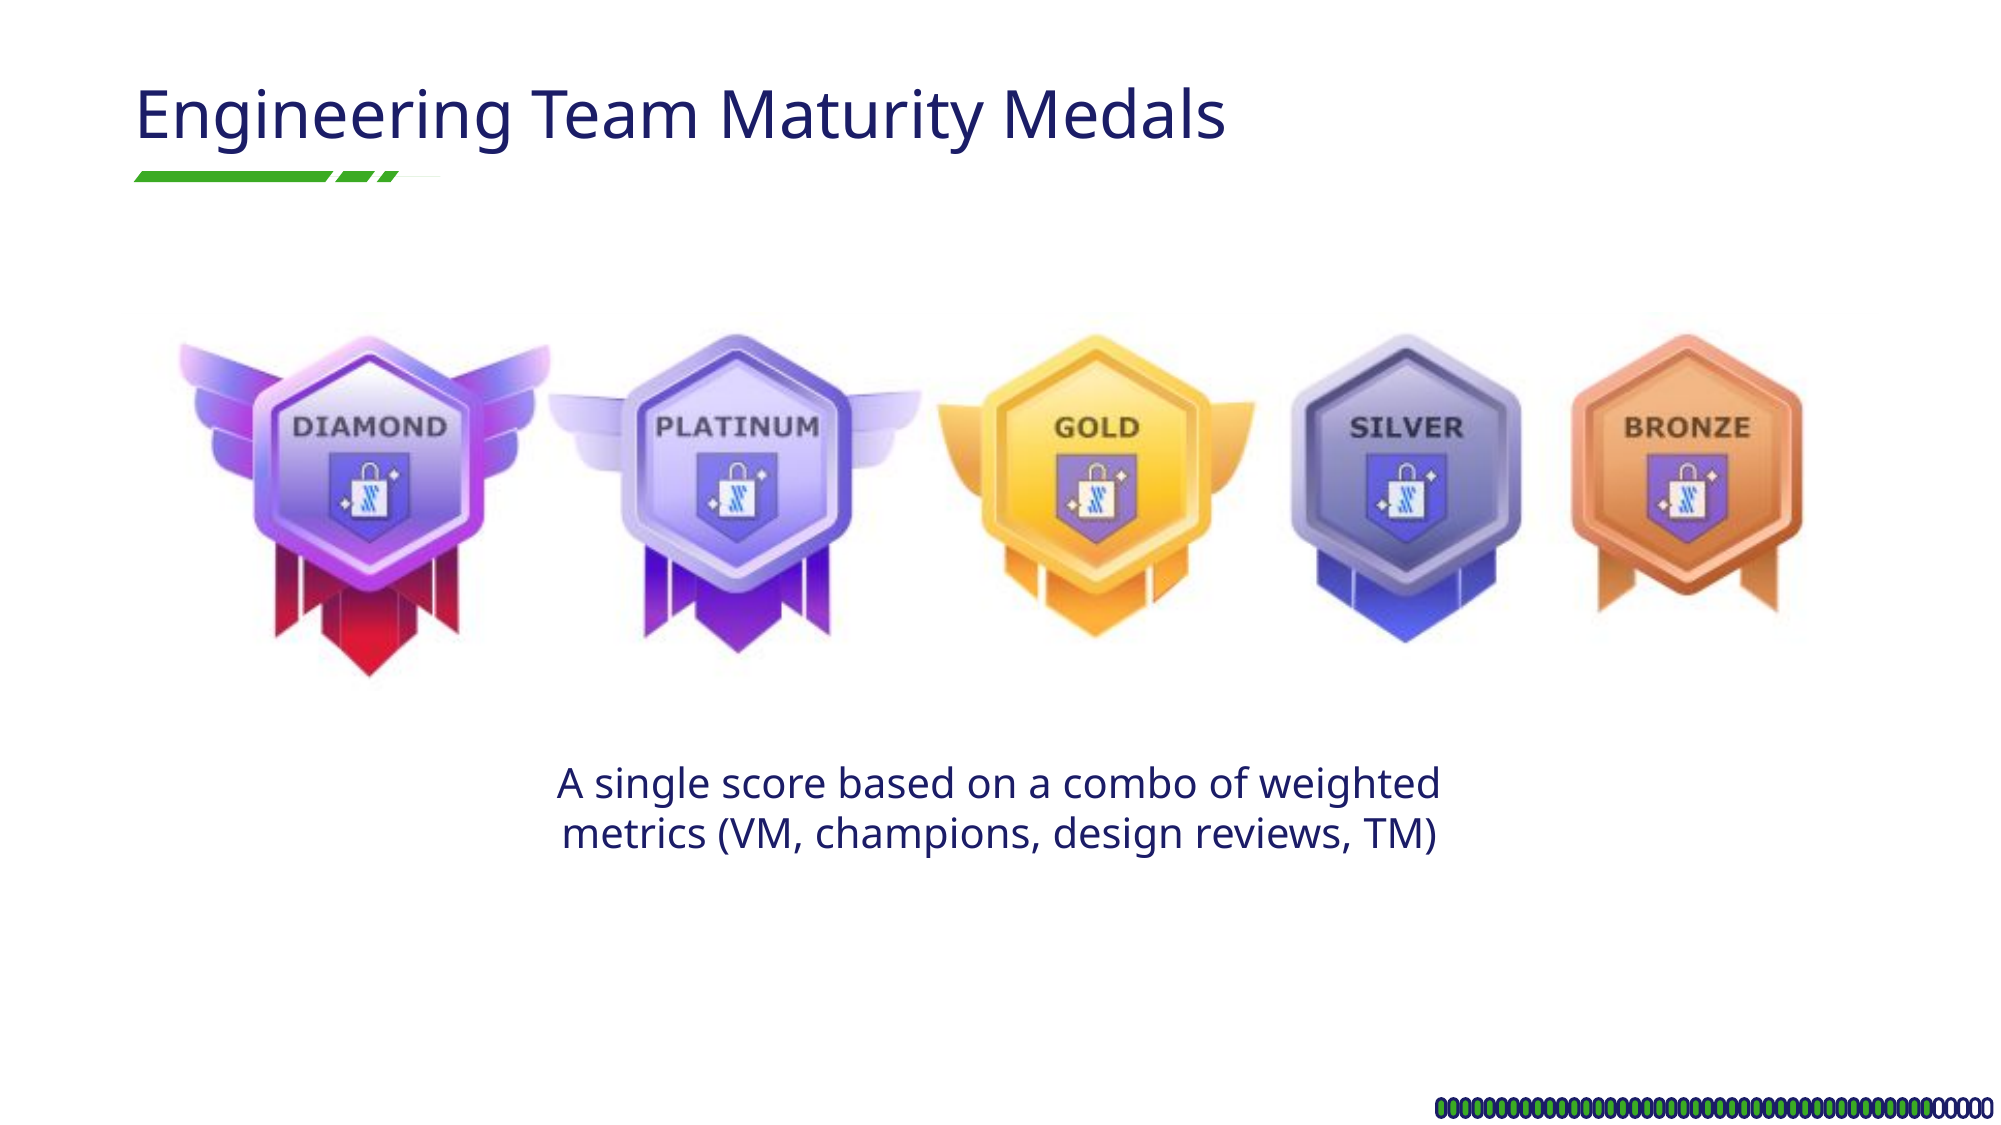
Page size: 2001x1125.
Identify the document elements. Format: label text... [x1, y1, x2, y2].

text_box [1654, 1098, 1664, 1118]
text_box [1970, 1098, 1980, 1118]
text_box [1824, 1098, 1835, 1118]
picture [121, 312, 1879, 691]
text_box [1667, 1098, 1677, 1118]
text_box Engineering Team Maturity Medals [119, 64, 1667, 160]
text_box [1764, 1098, 1774, 1118]
text_box [1569, 1098, 1579, 1118]
text_box [1861, 1098, 1871, 1118]
text_box [1461, 1098, 1471, 1118]
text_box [131, 169, 442, 183]
text_box [1533, 1098, 1543, 1118]
text_box [1448, 1098, 1458, 1118]
text_box [1691, 1098, 1701, 1118]
text_box [1946, 1098, 1956, 1118]
text_box [1934, 1098, 1944, 1118]
text_box [1752, 1098, 1762, 1118]
text_box [1581, 1098, 1591, 1118]
text_box [1679, 1098, 1689, 1118]
text_box [1618, 1098, 1628, 1118]
text_box [1473, 1098, 1483, 1118]
text_box [1606, 1098, 1616, 1118]
text_box [1776, 1098, 1786, 1118]
text_box [1849, 1098, 1859, 1118]
text_box [1521, 1098, 1531, 1118]
text_box [1837, 1098, 1847, 1118]
text_box [1800, 1098, 1810, 1118]
text_box [1497, 1098, 1507, 1118]
text_box [1594, 1098, 1604, 1118]
text_box [1982, 1098, 1992, 1118]
text_box [1630, 1098, 1640, 1118]
text_box [1873, 1098, 1883, 1118]
text_box [1922, 1098, 1932, 1118]
text_box [1485, 1098, 1495, 1118]
text_box [1509, 1098, 1519, 1118]
text_box [1885, 1098, 1895, 1118]
text_box [1545, 1098, 1555, 1118]
text_box [1910, 1098, 1920, 1118]
text_box [1557, 1098, 1567, 1118]
text_box [1739, 1098, 1749, 1118]
text_box [1897, 1098, 1908, 1118]
text_box [1727, 1098, 1737, 1118]
text_box [1715, 1098, 1725, 1118]
text_box [1812, 1098, 1822, 1118]
text_box [1642, 1098, 1652, 1118]
text_box [1958, 1098, 1968, 1118]
text_box [1703, 1098, 1713, 1118]
text_box [1788, 1098, 1798, 1118]
text_box A single score based on a combo of weighted metrics (VM, champions, design reviews, TM) [497, 749, 1502, 865]
text_box [1436, 1098, 1446, 1118]
